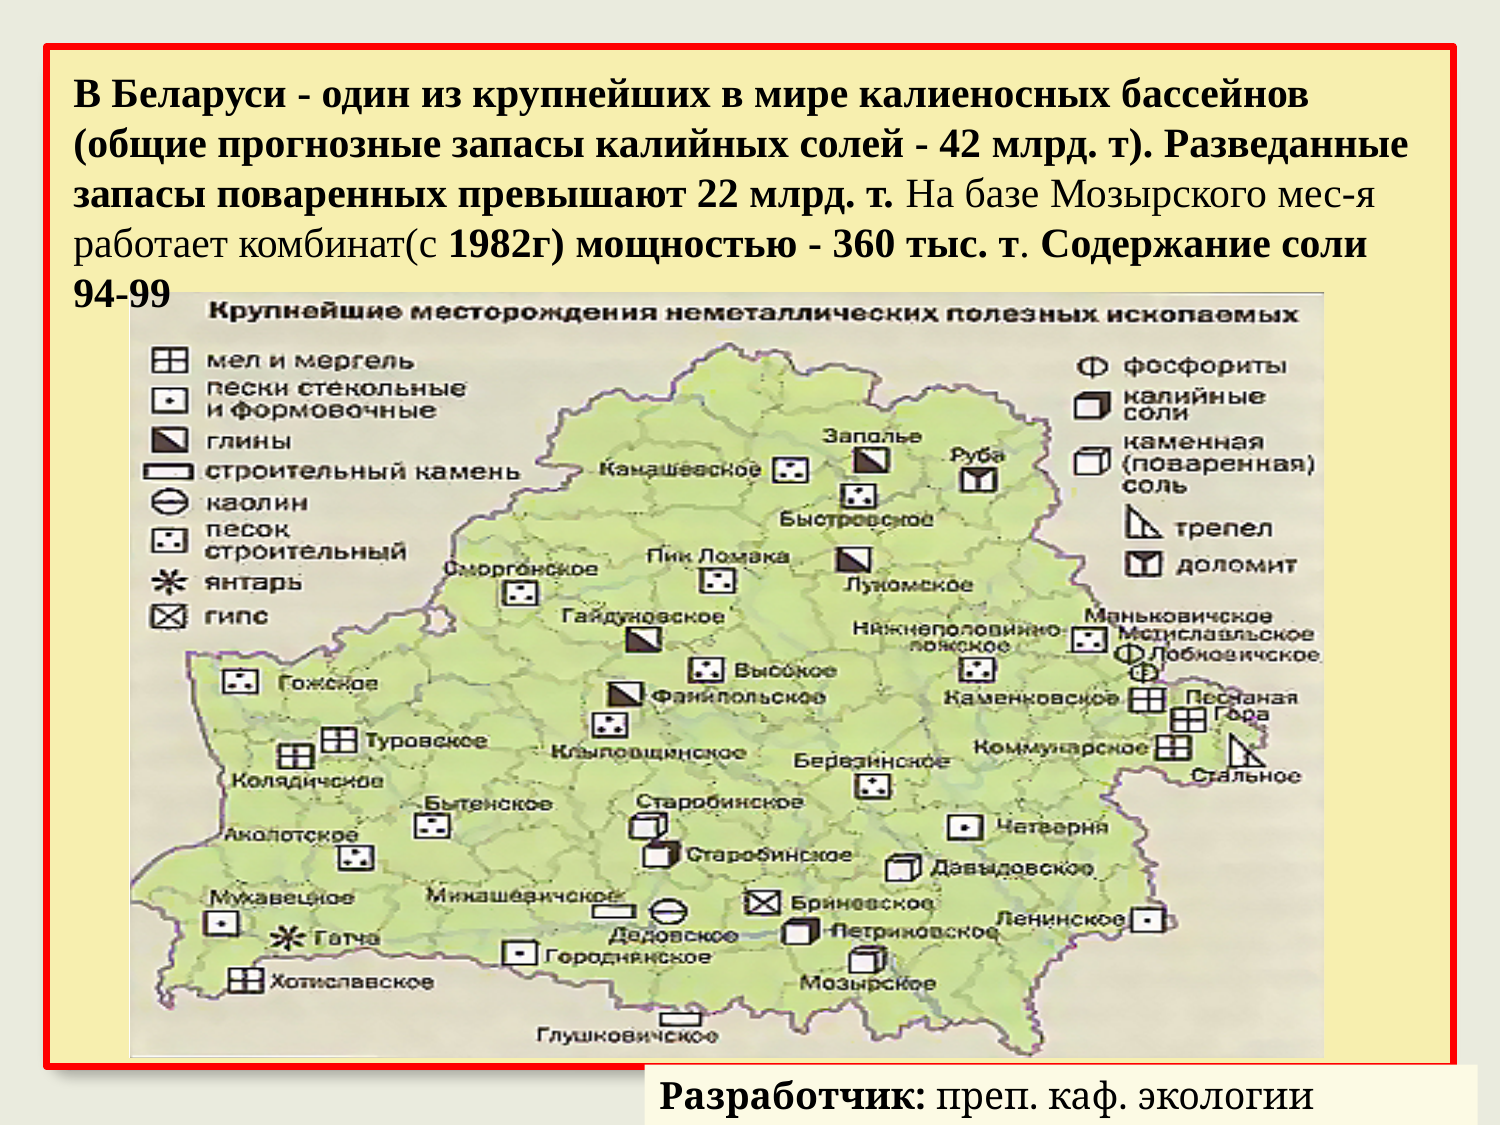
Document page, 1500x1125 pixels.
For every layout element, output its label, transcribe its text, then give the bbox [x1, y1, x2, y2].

text_box В Беларуси - один из крупнейших в мире калиеносных бассейнов (общие прогнозные запасы калийных солей - 42 млрд. т). Разведанные запасы поваренных превышают 22 млрд. т. На базе Мозырского мес-я работает комбинат(с 1982г) мощностью - 360 тыс. т. Содержание соли 94-99 [58, 58, 1453, 324]
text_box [128, 291, 1325, 1059]
text_box [43, 43, 1457, 1070]
text_box Разработчик: преп. каф. экологии Кирвель П.И. [644, 1064, 1478, 1125]
